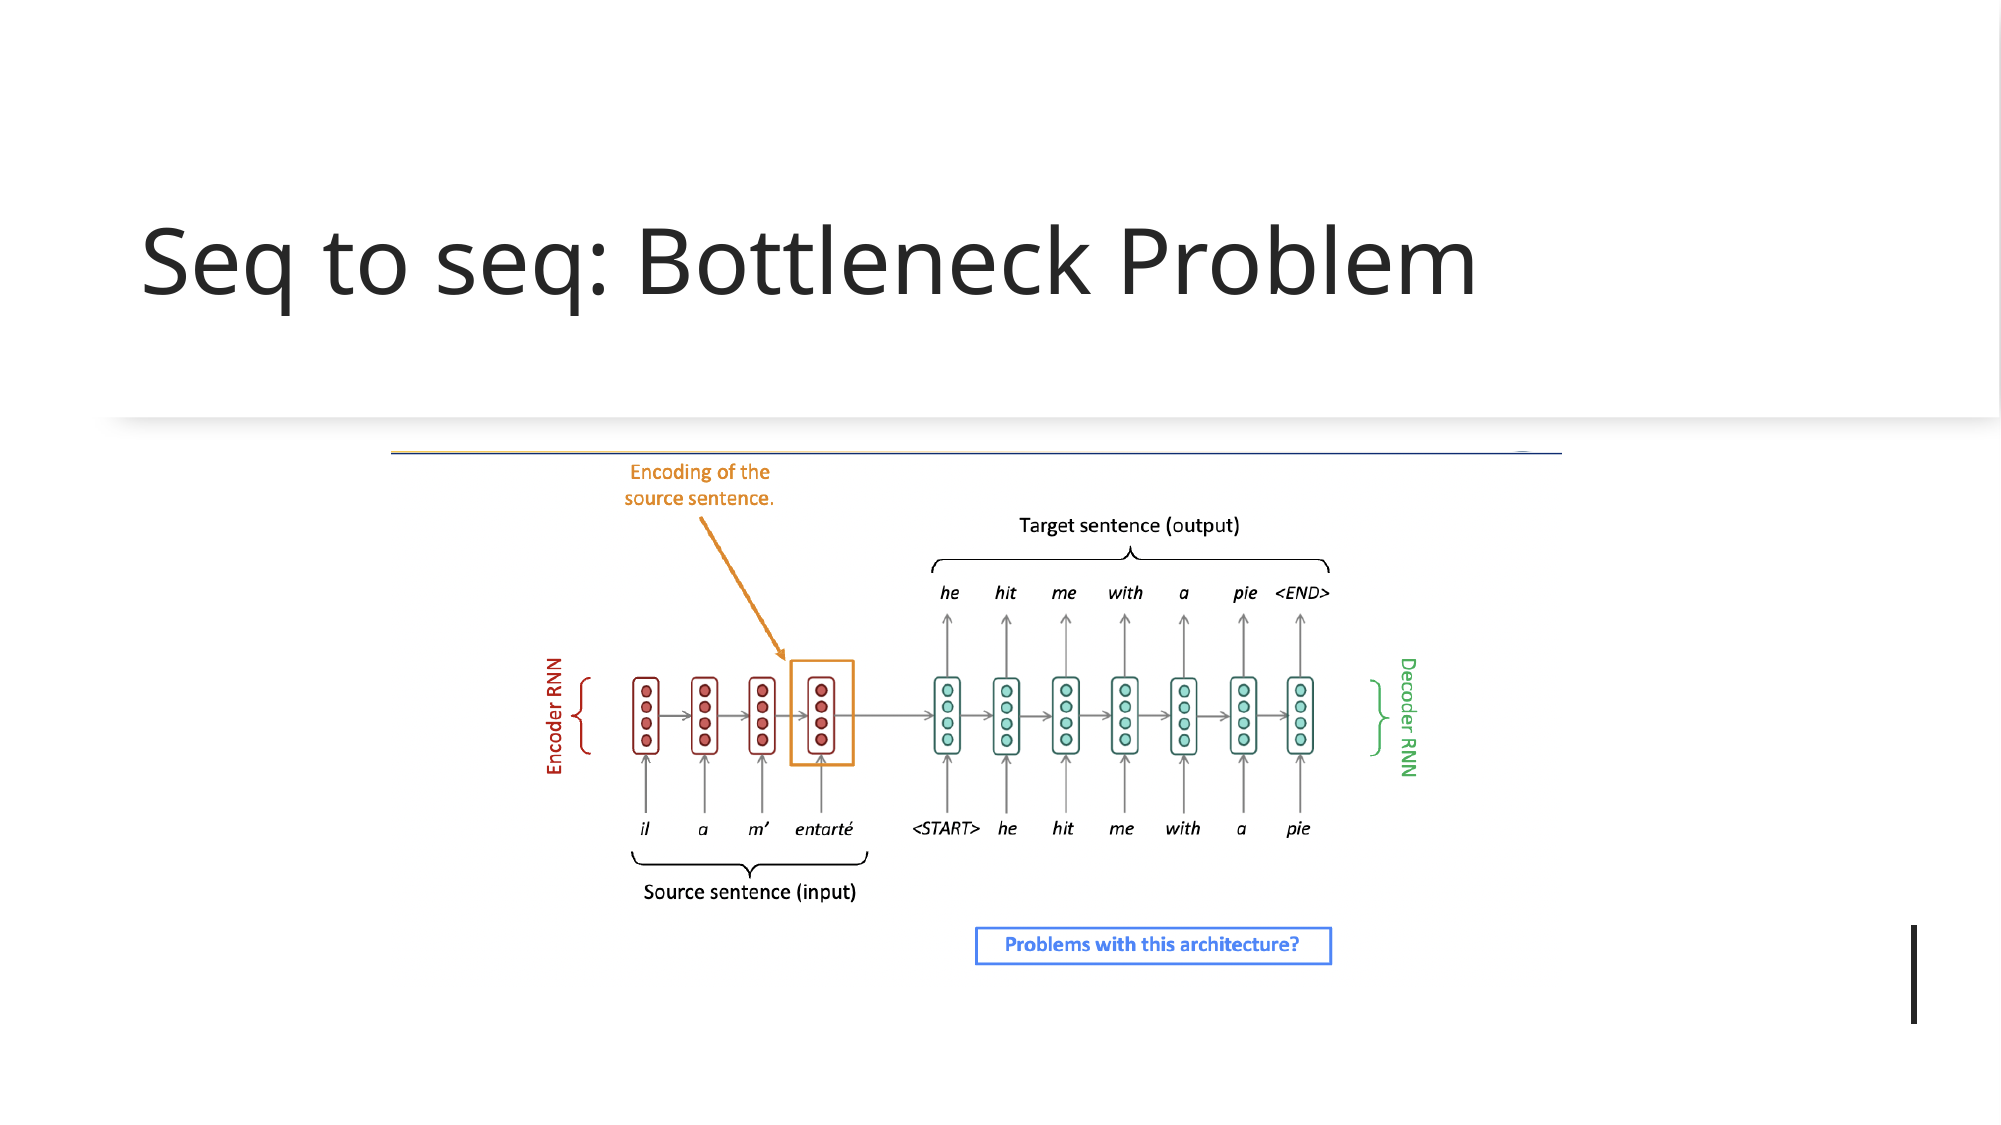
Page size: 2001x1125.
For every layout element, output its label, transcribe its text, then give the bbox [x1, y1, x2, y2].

title Seq to seq: Bottleneck Problem [124, 140, 1828, 376]
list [391, 450, 1562, 987]
